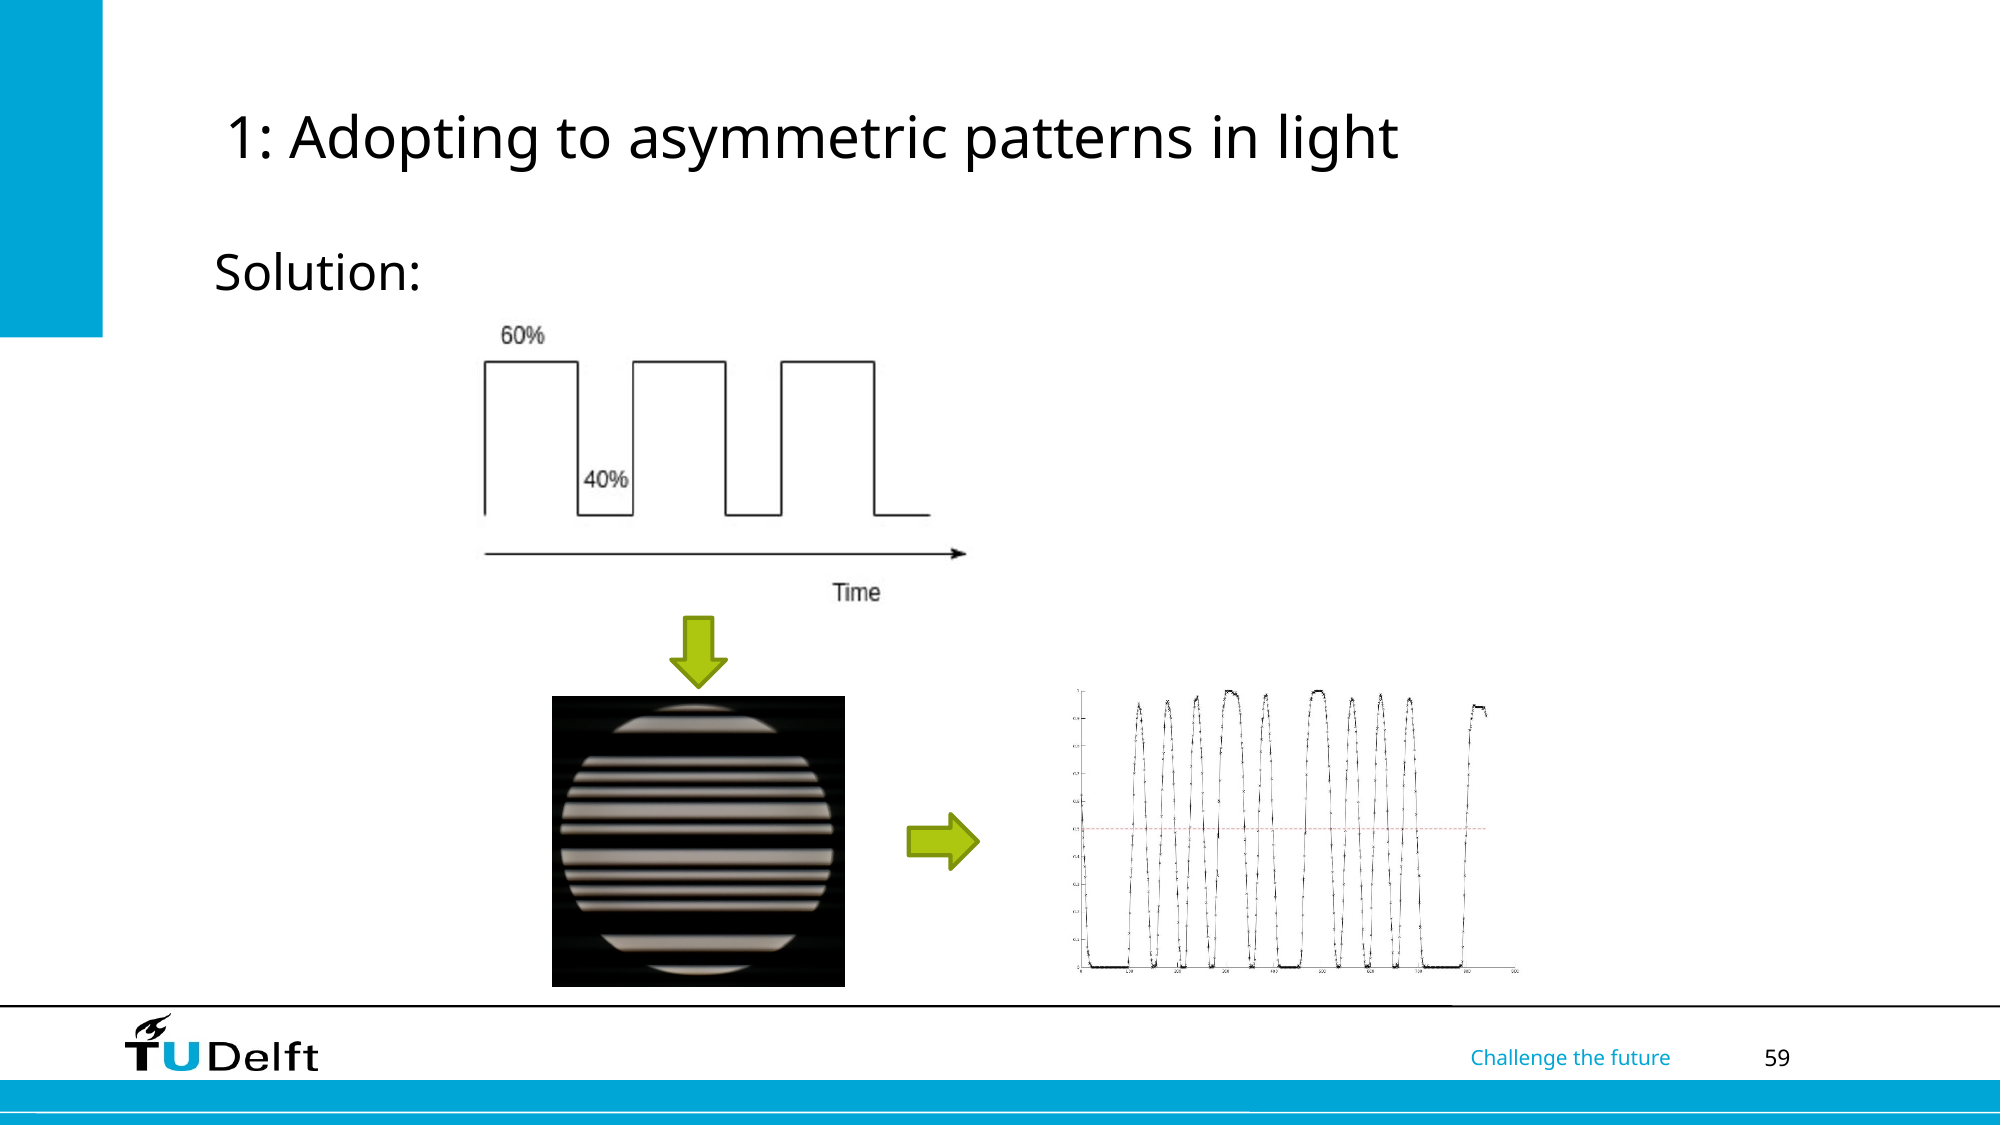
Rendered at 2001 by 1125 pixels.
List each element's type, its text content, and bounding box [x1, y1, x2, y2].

text_box [906, 812, 981, 871]
picture [475, 317, 997, 609]
text_box [669, 627, 729, 690]
title Solution: [214, 240, 521, 324]
picture [552, 696, 845, 987]
picture [125, 1013, 318, 1071]
text_box 1: Adopting to asymmetric patterns in light [225, 99, 1792, 305]
picture [1008, 665, 1569, 1004]
